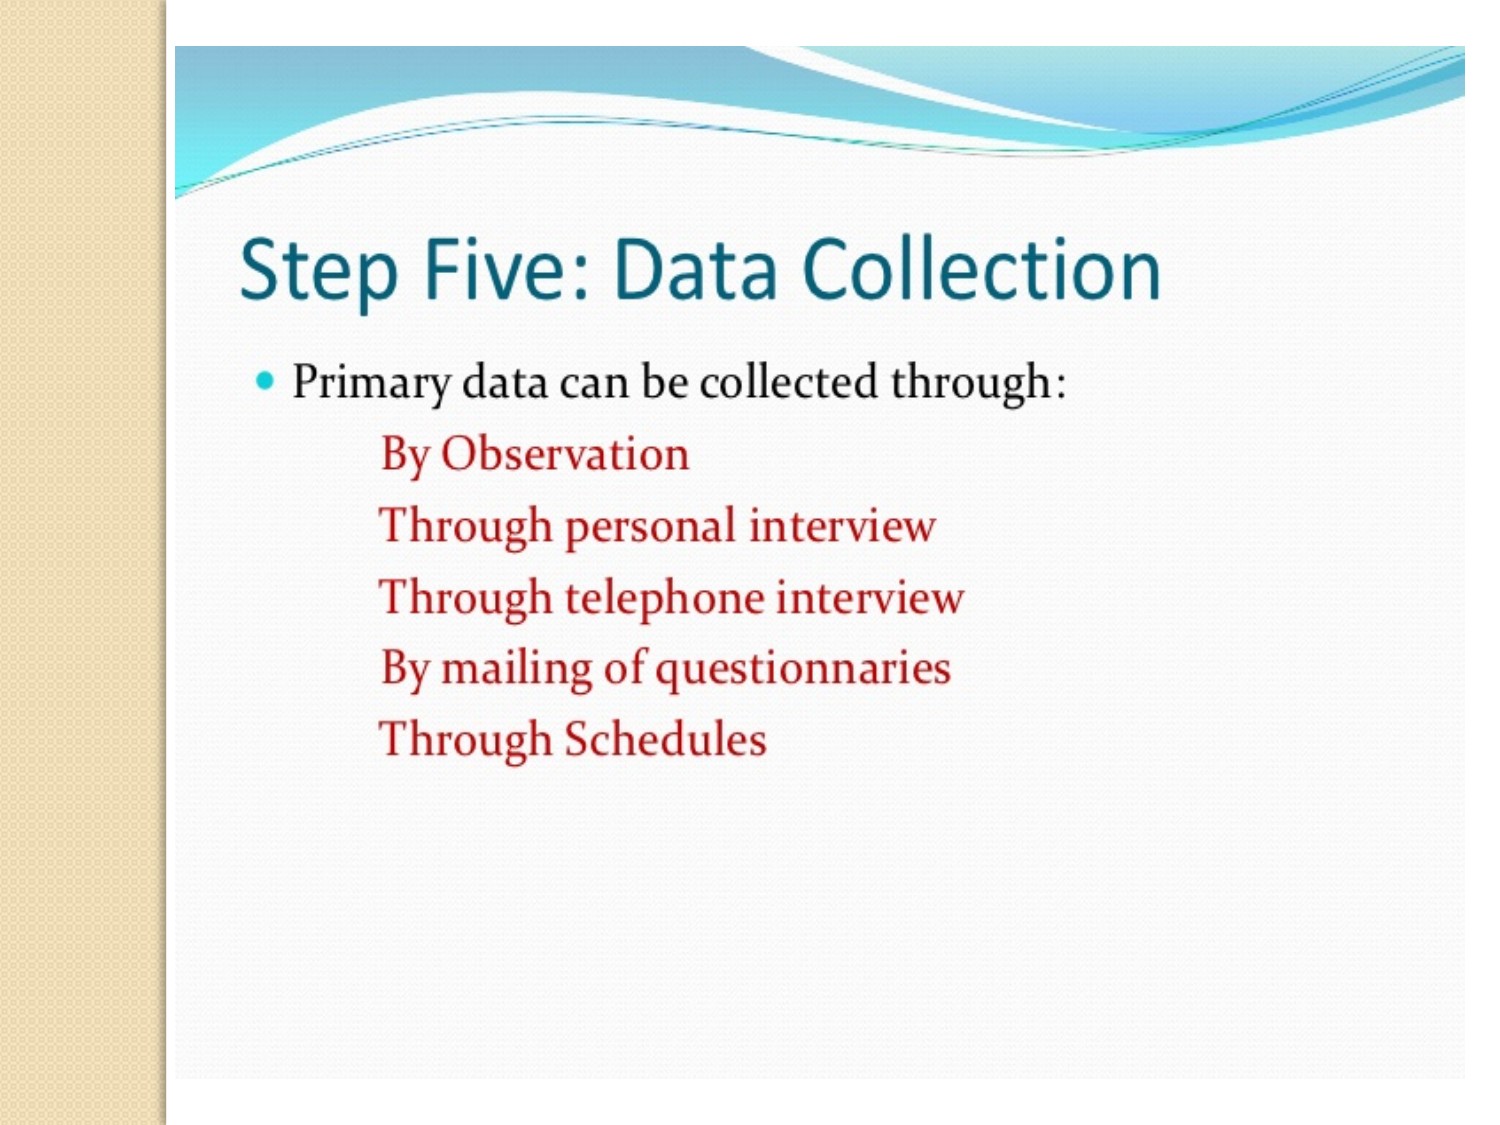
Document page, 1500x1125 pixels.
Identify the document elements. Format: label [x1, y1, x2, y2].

picture [175, 46, 1465, 1079]
